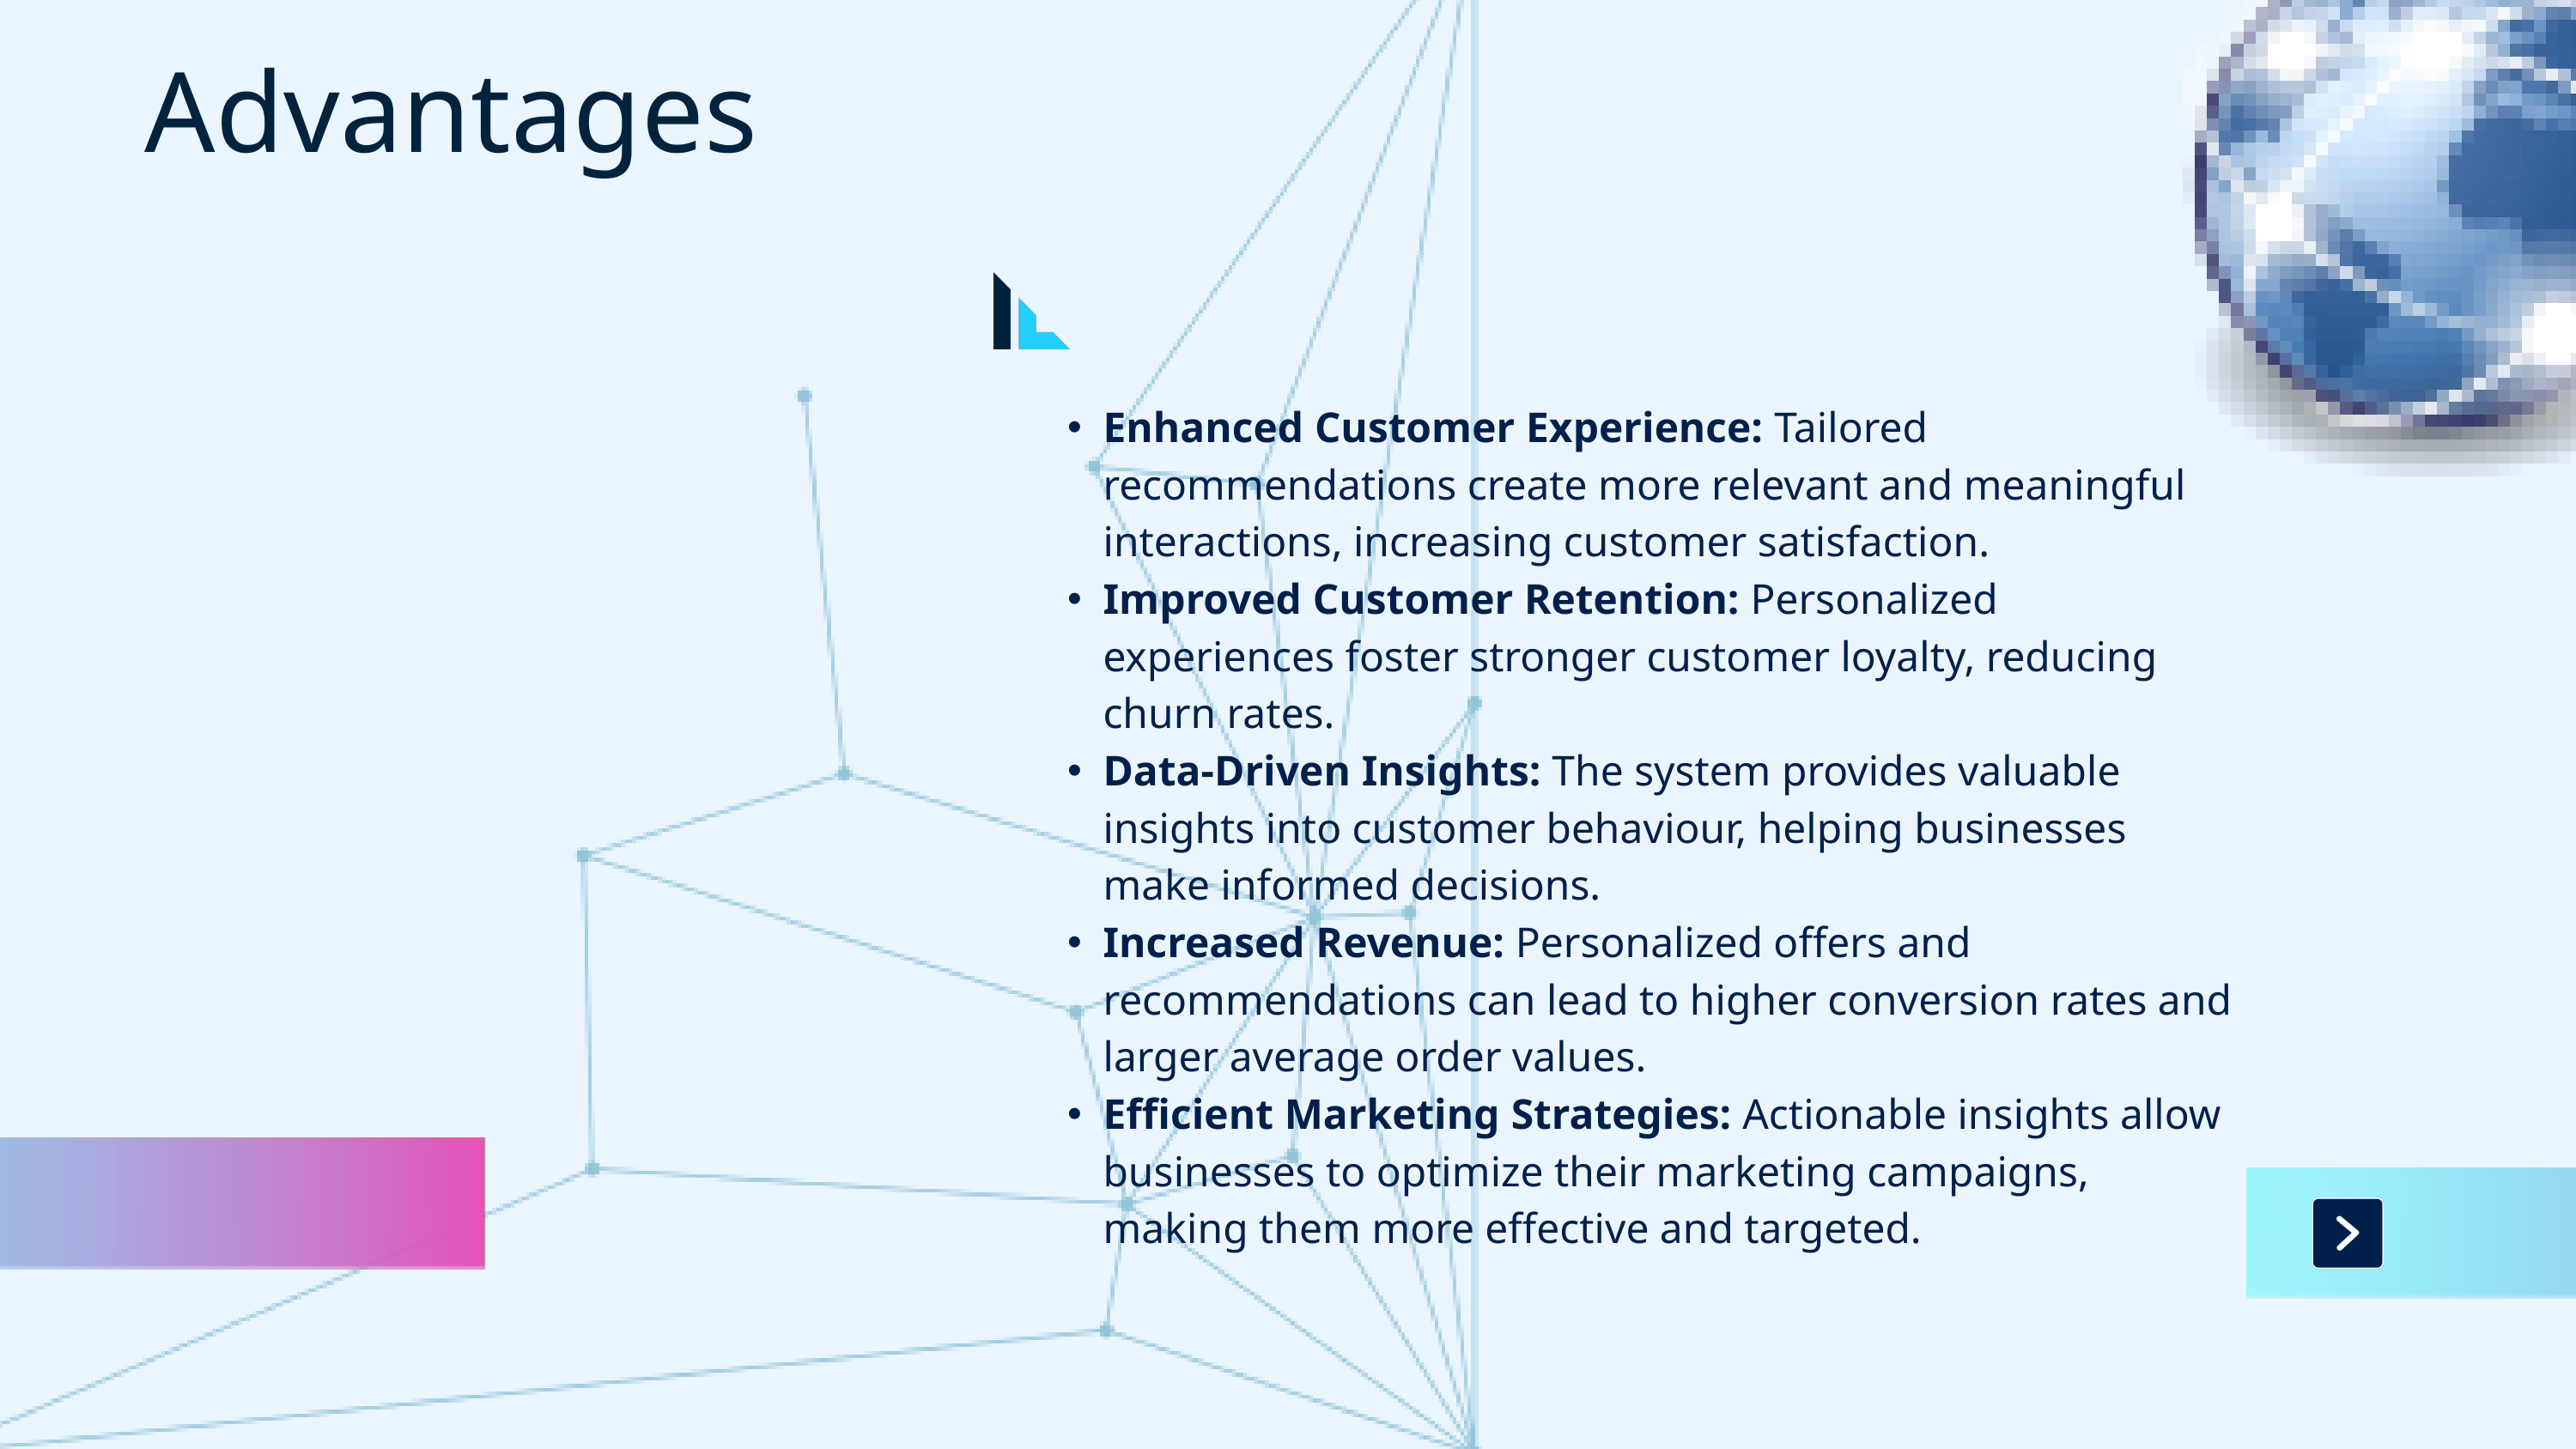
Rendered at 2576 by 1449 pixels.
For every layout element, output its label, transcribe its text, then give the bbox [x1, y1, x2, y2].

text_box [0, 0, 1486, 1449]
text_box [2135, 0, 2576, 501]
text_box Enhanced Customer Experience: Tailored recommendations create more relevant and meaningful interactions, increasing customer satisfaction. Improved Customer Retention: Personalized experiences foster stronger customer loyalty, reducing churn rates. Data-Driven Insights: The system provides valuable insights into customer behaviour, helping businesses make informed decisions. Increased Revenue: Personalized offers and recommendations can lead to higher conversion rates and larger average order values. Efficient Marketing Strategies: Actionable insights allow businesses to optimize their marketing campaigns, making them more effective and targeted. [1031, 393, 2234, 1252]
text_box [0, 1137, 488, 1270]
text_box [2312, 1197, 2384, 1269]
text_box Advantages [144, 65, 1500, 175]
text_box [993, 272, 1070, 349]
text_box [2246, 1167, 2576, 1299]
